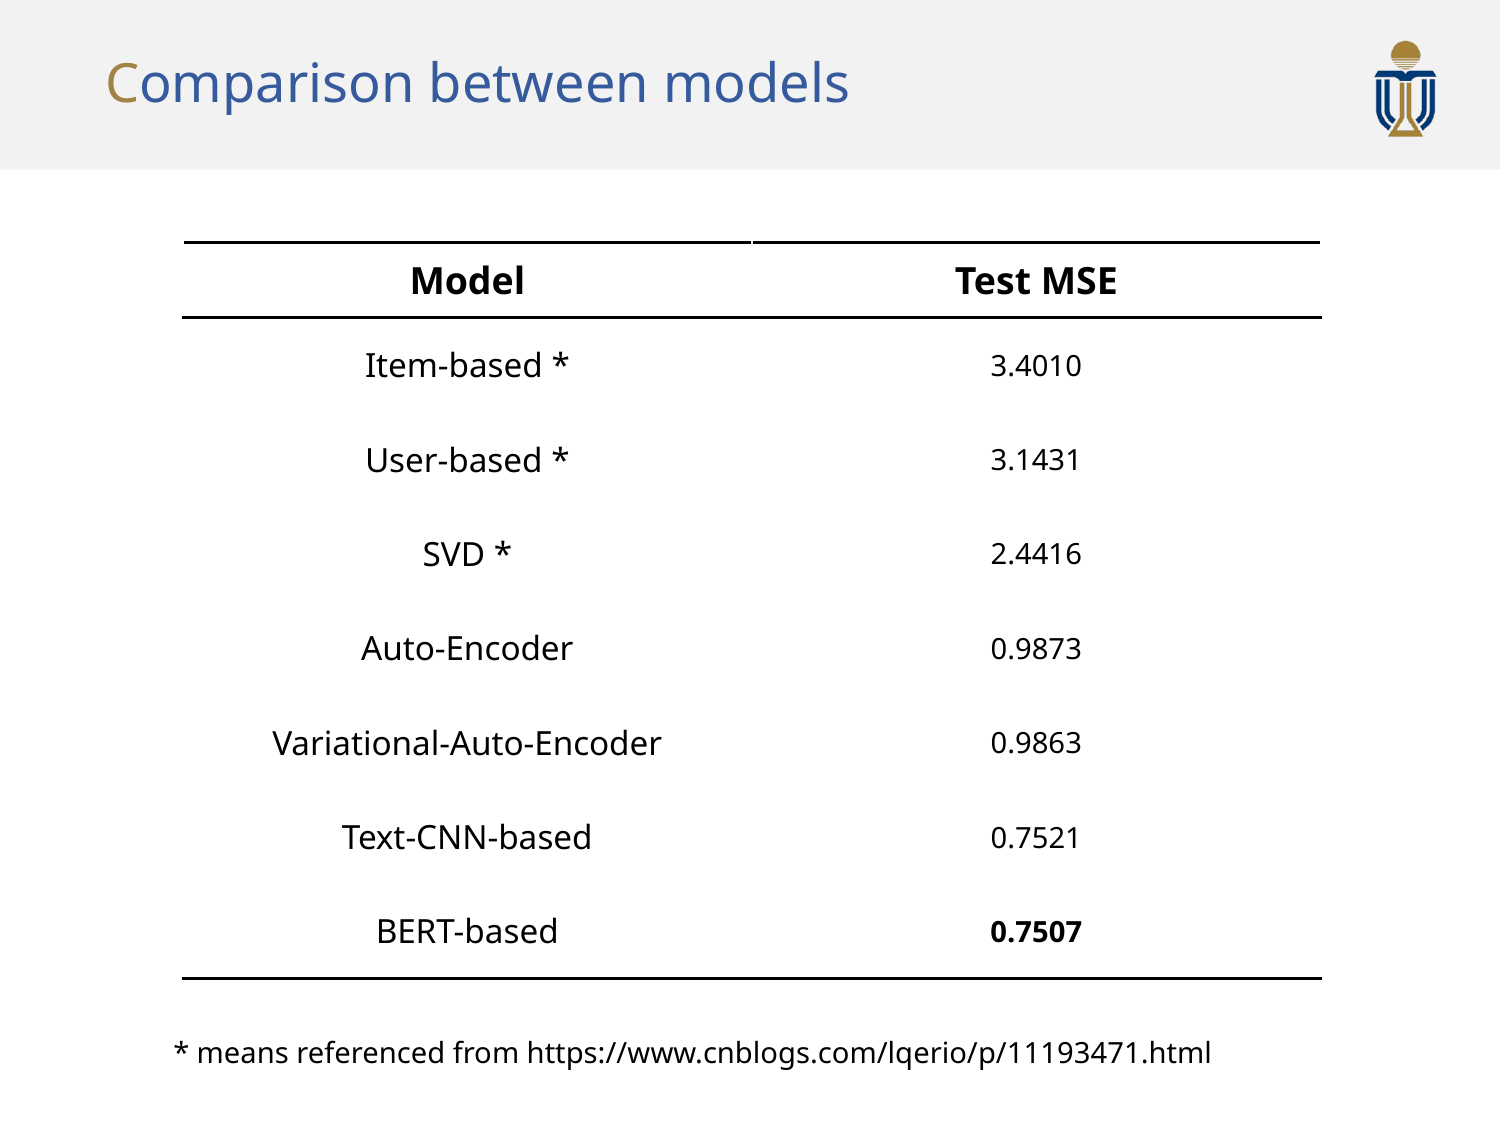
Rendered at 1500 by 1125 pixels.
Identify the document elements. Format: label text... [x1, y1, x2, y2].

table_cell 0.7507 [753, 885, 1320, 977]
table_cell 0.9863 [753, 696, 1320, 789]
text_box * means referenced from https://www.cnblogs.com/lqerio/p/11193471.html [165, 1026, 1221, 1077]
text_box Comparison between models [97, 40, 882, 121]
table_header Model [184, 244, 751, 316]
table_cell 0.9873 [753, 602, 1320, 694]
table_cell 3.4010 [753, 319, 1320, 411]
table_cell 2.4416 [753, 507, 1320, 600]
table_cell SVD * [184, 507, 751, 600]
table_cell Auto-Encoder [184, 602, 751, 694]
picture [1357, 40, 1454, 137]
table_cell User-based * [184, 413, 751, 506]
table_cell Text-CNN-based [184, 790, 751, 883]
table_cell Item-based * [184, 319, 751, 411]
table_cell 0.7521 [753, 790, 1320, 883]
table_cell BERT-based [184, 885, 751, 977]
text_box [0, 0, 1500, 170]
table_cell 3.1431 [753, 413, 1320, 506]
table_cell Variational-Auto-Encoder [184, 696, 751, 789]
table_header Test MSE [753, 244, 1320, 316]
